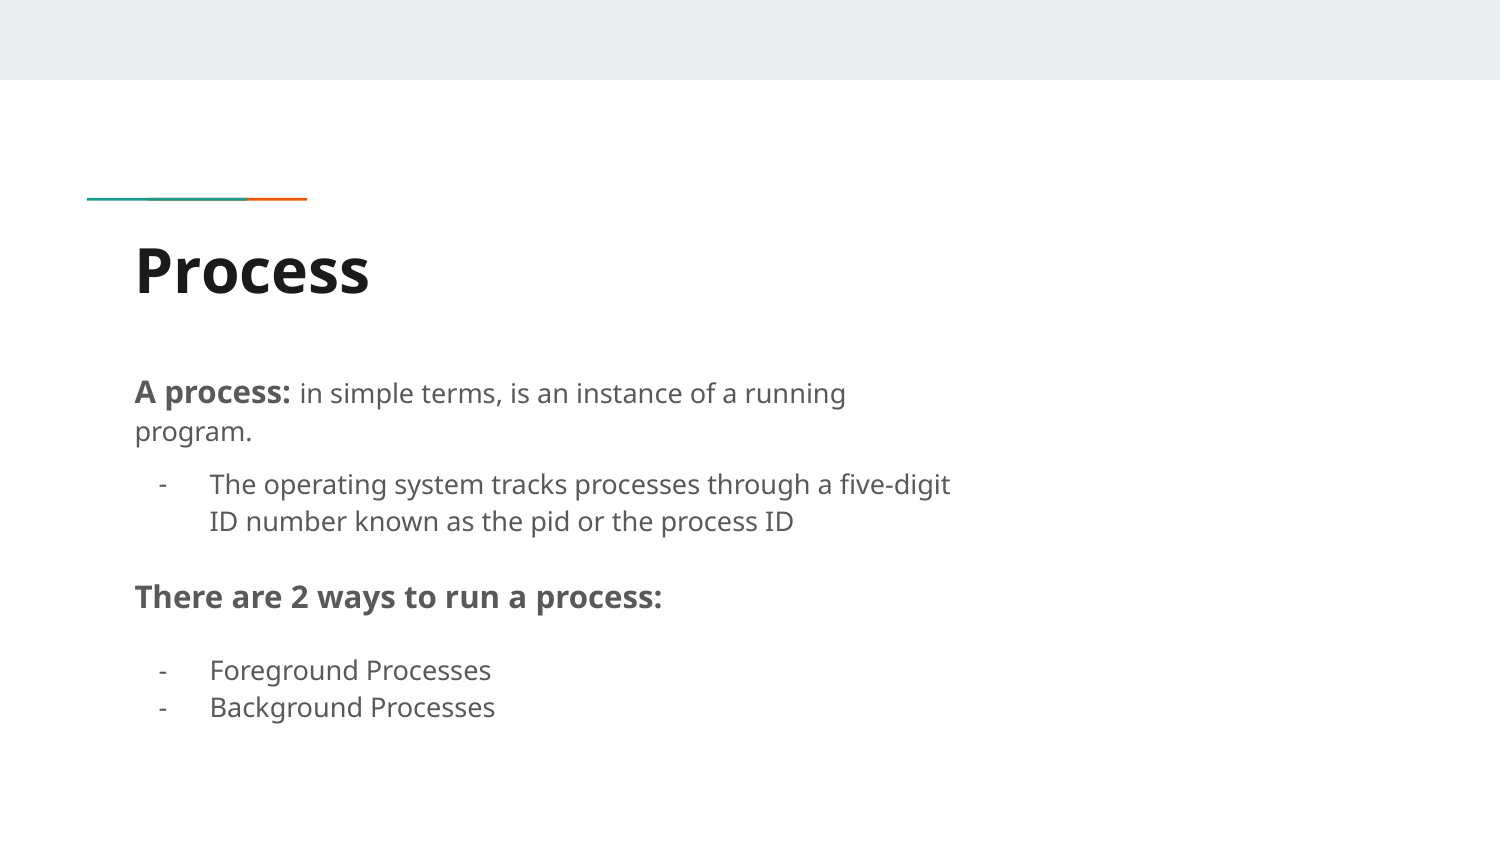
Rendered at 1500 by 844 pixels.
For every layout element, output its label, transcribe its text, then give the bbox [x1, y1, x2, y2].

title Process [119, 216, 1381, 305]
text_box There are 2 ways to run a process: Foreground Processes Background Processes [119, 557, 973, 739]
text_box A process: in simple terms, is an instance of a running program. [119, 351, 973, 447]
text_box The operating system tracks processes through a five-digit ID number known as the pid or the process ID [119, 447, 973, 552]
